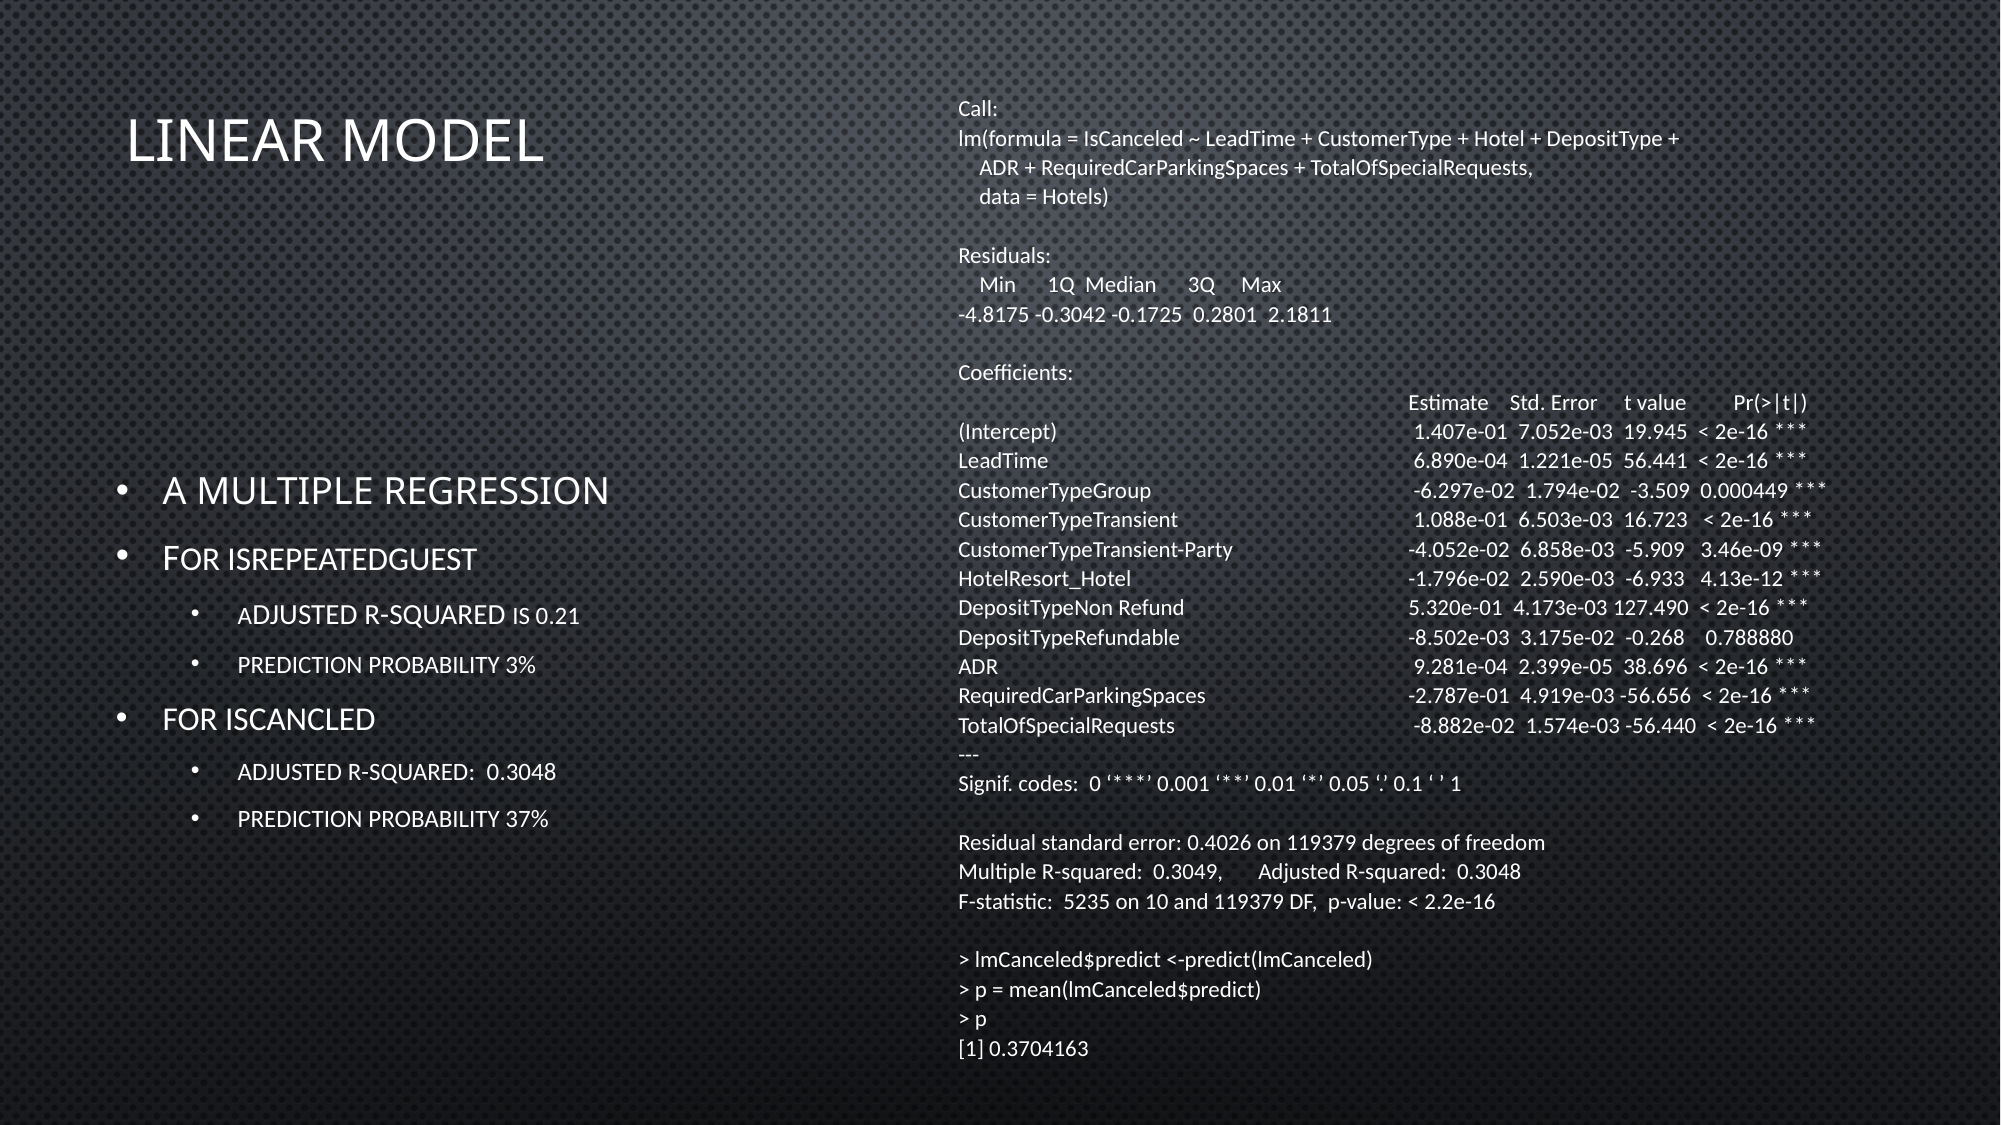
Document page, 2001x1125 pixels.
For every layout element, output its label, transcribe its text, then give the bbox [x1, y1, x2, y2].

title Linear Model [102, 84, 748, 182]
list A Multiple Regression For IsRepeatedGuest Adjusted R-squared is 0.21 Prediction Probability 3% For IsCancled Adjusted R-squared: 0.3048 Prediction Probability 37% [100, 337, 746, 963]
text_box Call: lm(formula = IsCanceled ~ LeadTime + CustomerType + Hotel + DepositType + ADR + RequiredCarParkingSpaces + TotalOfSpecialRequests, data = Hotels) Residuals: Min 1Q Median 3Q Max -4.8175 -0.3042 -0.1725 0.2801 2.1811 Coefficients: Estimate Std. Error t value Pr(>|t|) (Intercept) 1.407e-01 7.052e-03 19.945 < 2e-16 *** LeadTime 6.890e-04 1.221e-05 56.441 < 2e-16 *** CustomerTypeGroup -6.297e-02 1.794e-02 -3.509 0.000449 *** CustomerTypeTransient 1.088e-01 6.503e-03 16.723 < 2e-16 *** CustomerTypeTransient-Party -4.052e-02 6.858e-03 -5.909 3.46e-09 *** HotelResort_Hotel -1.796e-02 2.590e-03 -6.933 4.13e-12 *** DepositTypeNon Refund 5.320e-01 4.173e-03 127.490 < 2e-16 *** DepositTypeRefundable -8.502e-03 3.175e-02 -0.268 0.788880 ADR 9.281e-04 2.399e-05 38.696 < 2e-16 *** RequiredCarParkingSpaces -2.787e-01 4.919e-03 -56.656 < 2e-16 *** TotalOfSpecialRequests -8.882e-02 1.574e-03 -56.440 < 2e-16 *** --- Signif. codes: 0 ‘***’ 0.001 ‘**’ 0.01 ‘*’ 0.05 ‘.’ 0.1 ‘ ’ 1 Residual standard error: 0.4026 on 119379 degrees of freedom Multiple R-squared: 0.3049, Adjusted R-squared: 0.3048 F-statistic: 5235 on 10 and 119379 DF, p-value: < 2.2e-16 > lmCanceled$predict <-predict(lmCanceled) > p = mean(lmCanceled$predict) > p [1] 0.3704163 [943, 84, 1944, 1068]
